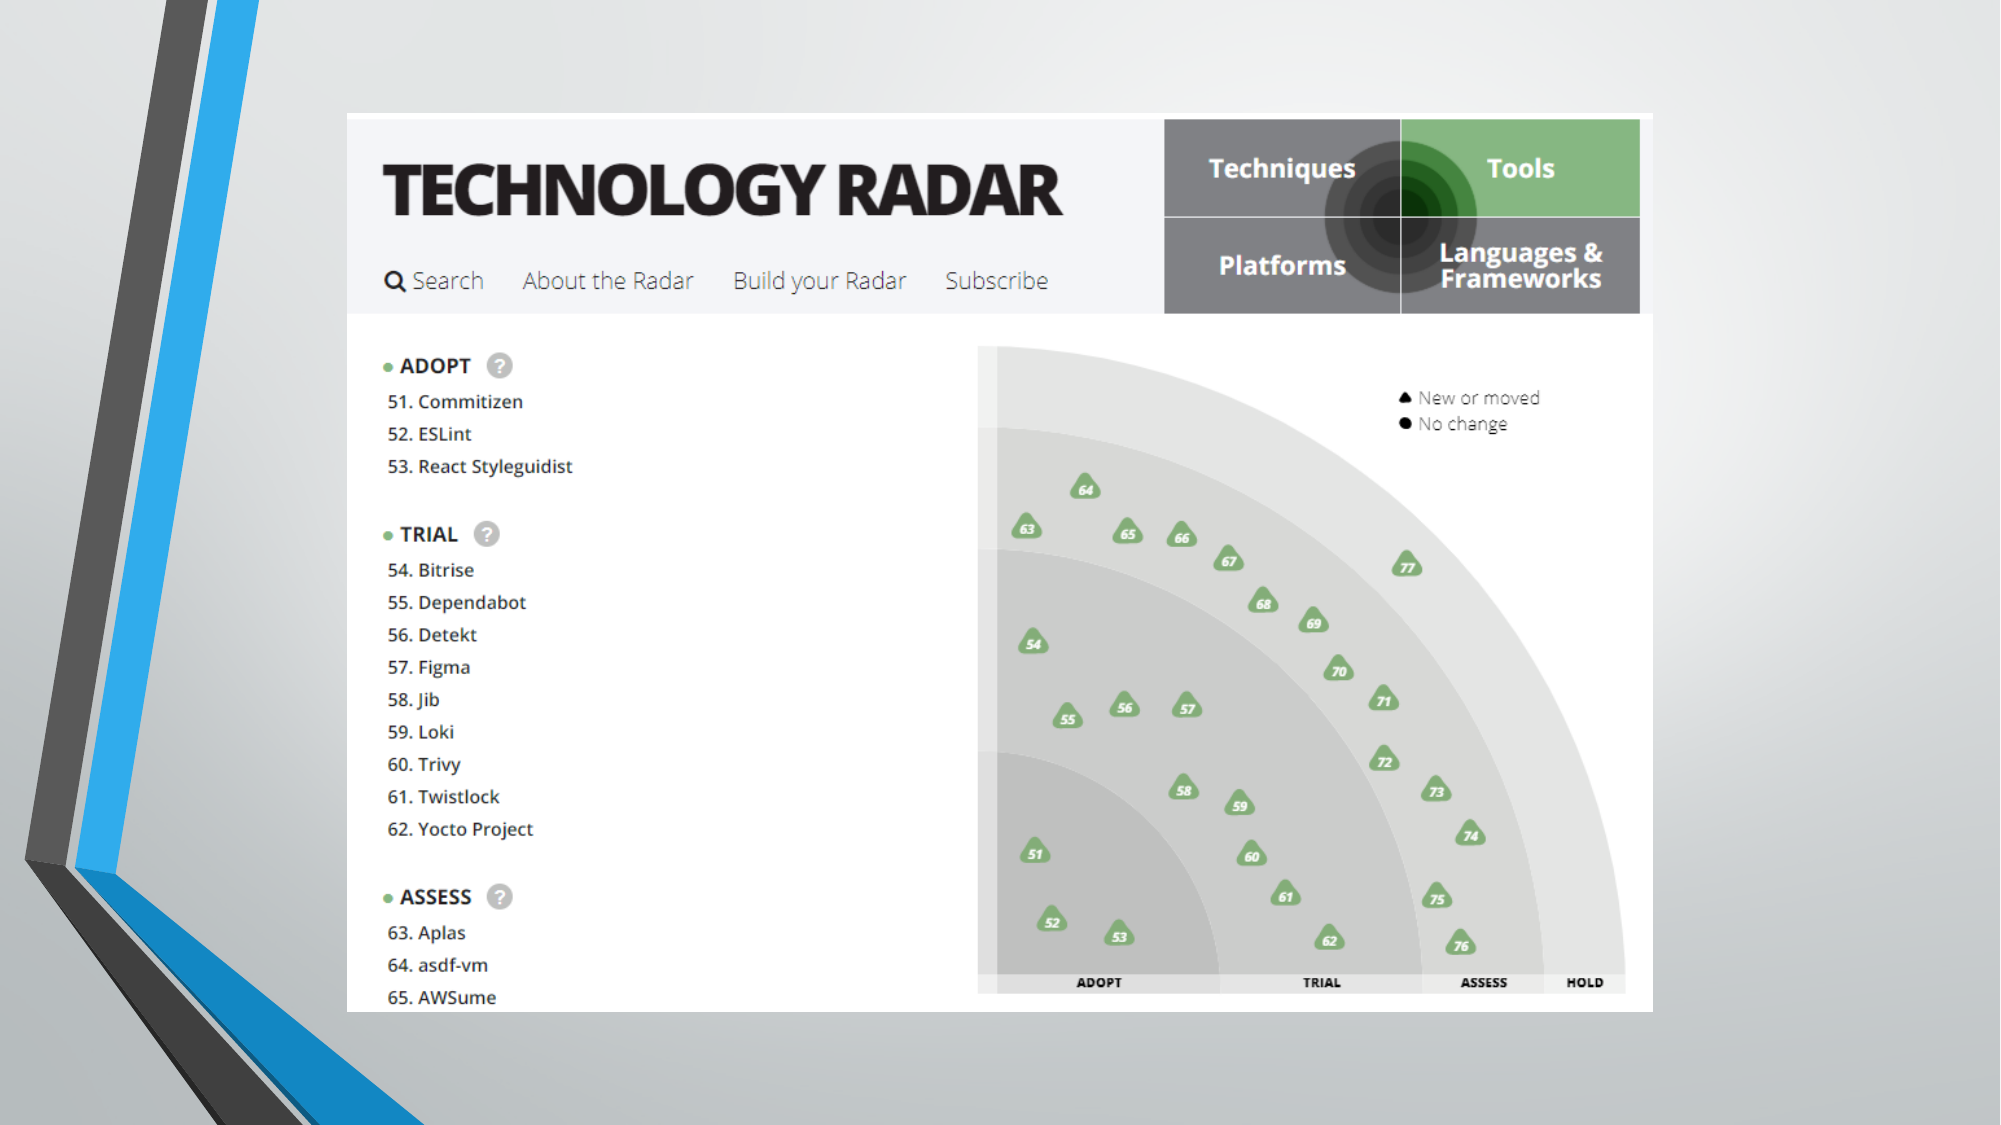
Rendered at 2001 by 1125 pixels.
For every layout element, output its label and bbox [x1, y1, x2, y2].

picture [346, 112, 1653, 1013]
